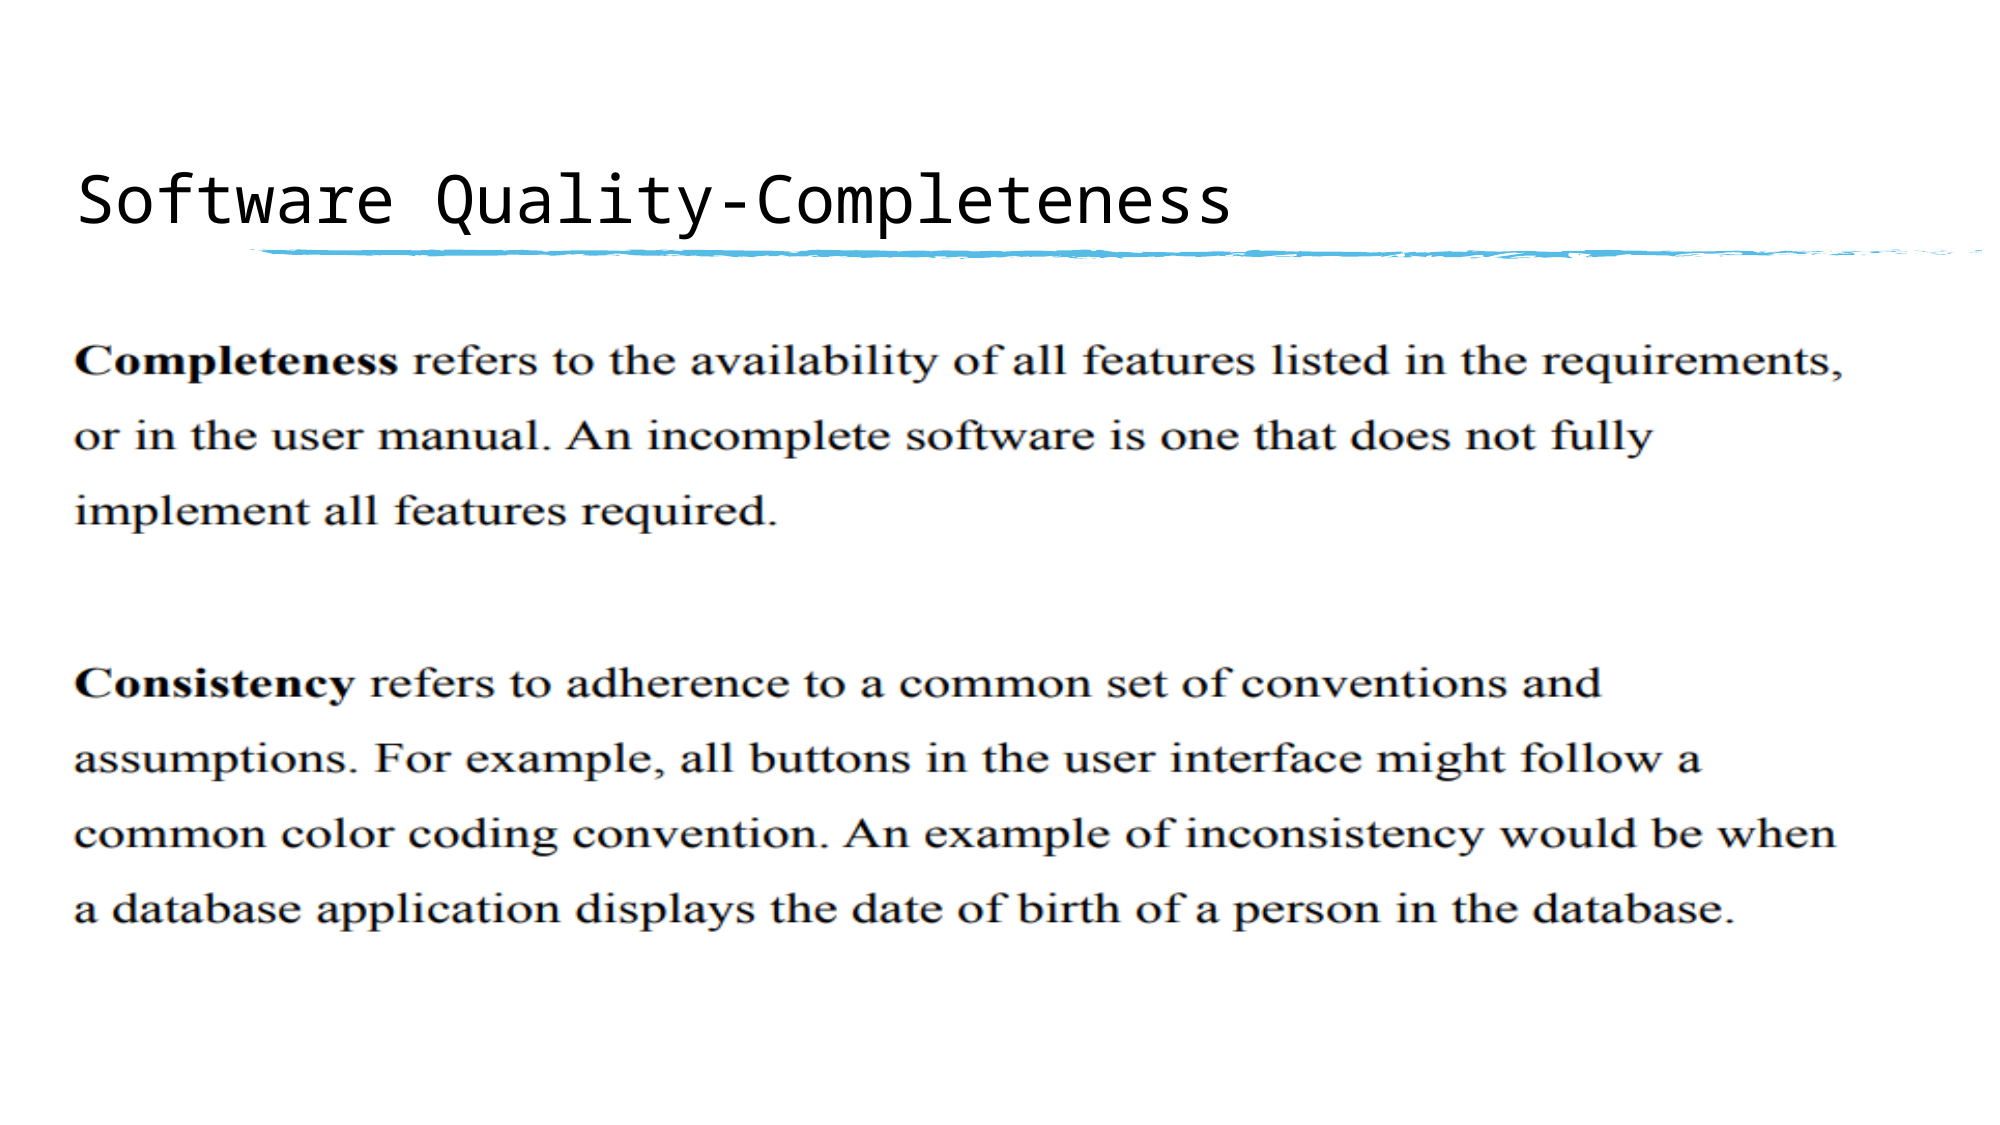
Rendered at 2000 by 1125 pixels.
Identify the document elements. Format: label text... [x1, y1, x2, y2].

title Software Quality-Completeness [60, 78, 1561, 246]
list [54, 332, 1898, 993]
